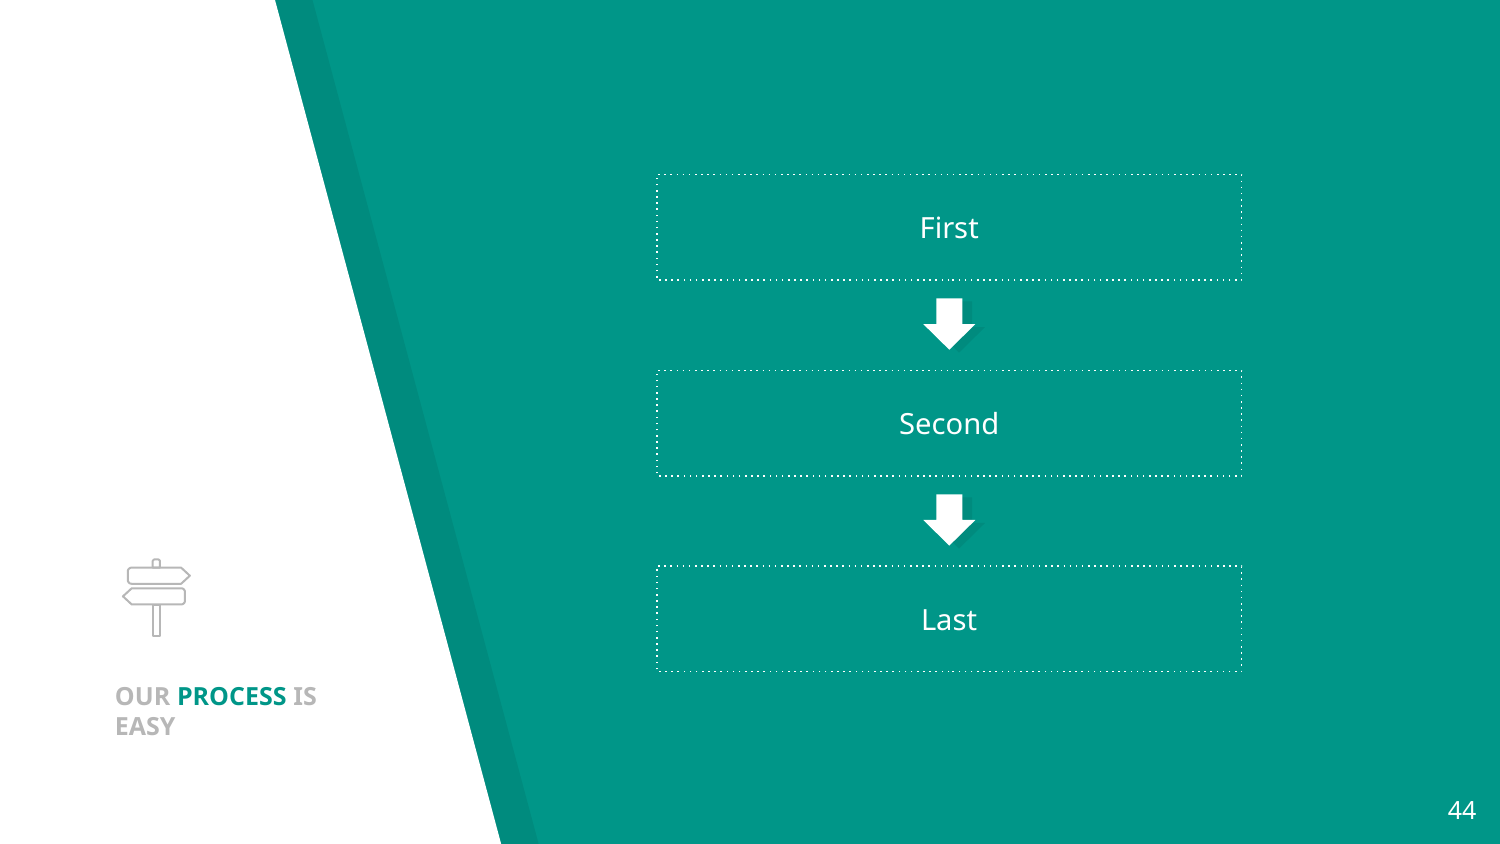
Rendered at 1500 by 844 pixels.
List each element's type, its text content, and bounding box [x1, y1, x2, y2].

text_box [122, 559, 191, 636]
text_box Last [656, 566, 1242, 672]
title OUR PROCESS IS EASY [100, 675, 365, 755]
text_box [923, 494, 986, 549]
slide_number 44 [1401, 779, 1492, 844]
text_box Second [656, 370, 1242, 476]
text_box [923, 298, 986, 353]
text_box First [656, 174, 1242, 280]
